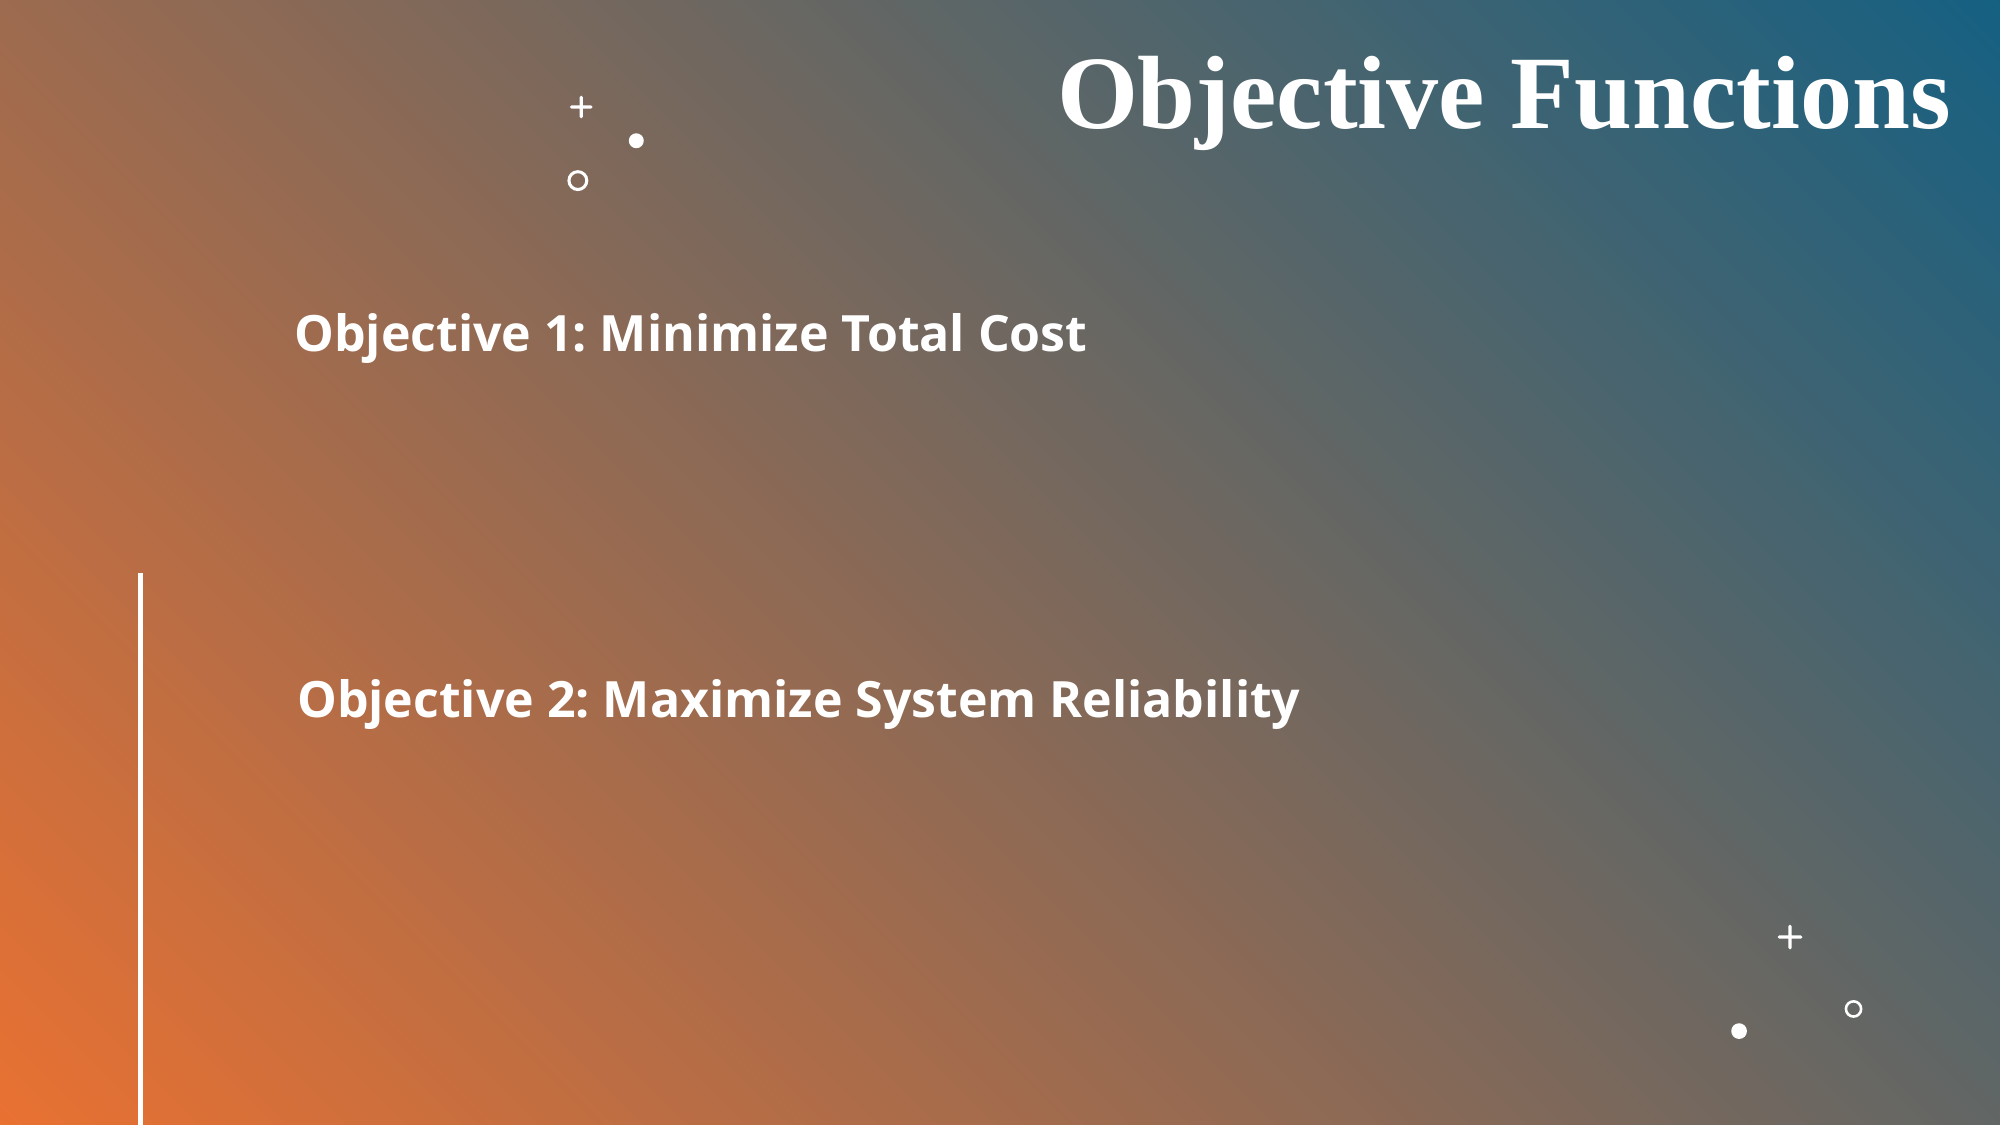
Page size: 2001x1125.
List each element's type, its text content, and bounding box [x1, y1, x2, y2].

text_box [1844, 1000, 1863, 1018]
text_box [1777, 924, 1803, 950]
text_box [0, 0, 2000, 1125]
text_box Objective Functions [454, 31, 1968, 342]
text_box [569, 95, 593, 119]
text_box [1731, 1023, 1747, 1039]
text_box [628, 133, 644, 149]
text_box [567, 170, 589, 192]
